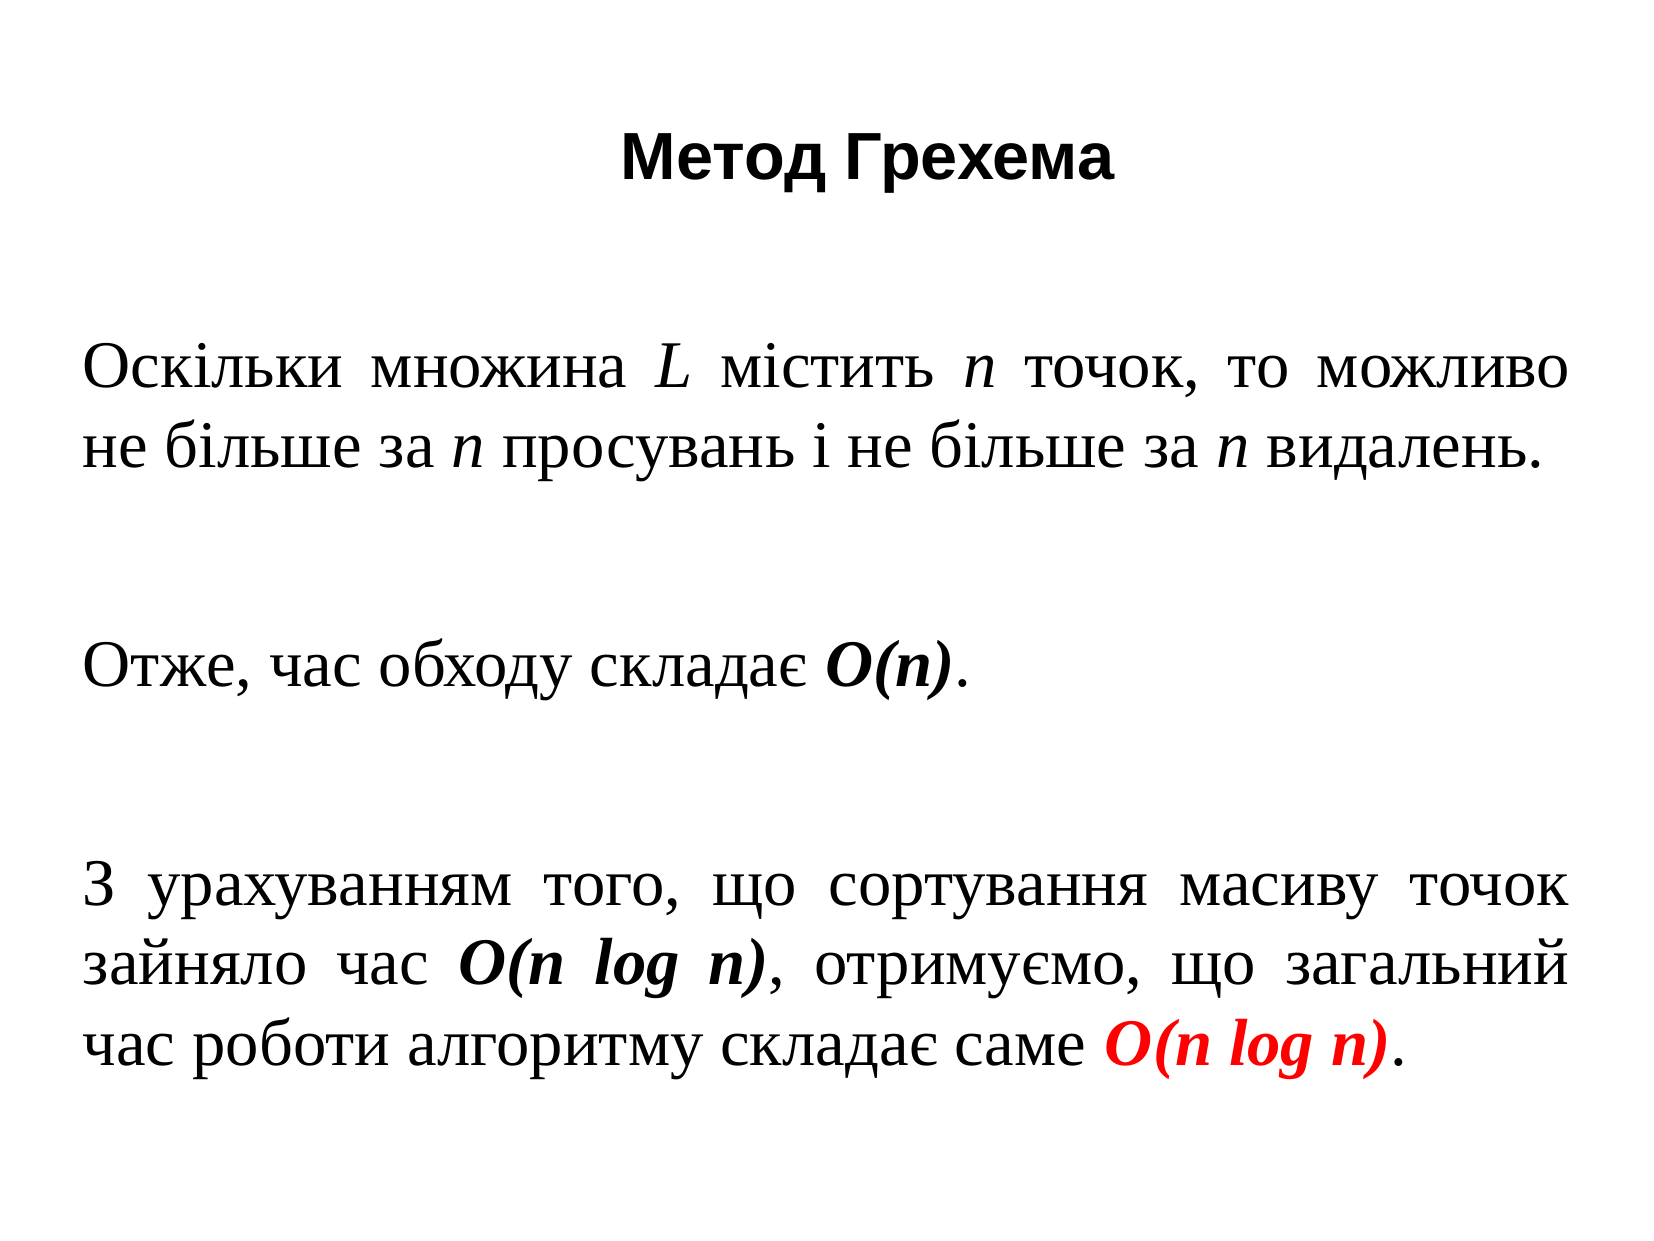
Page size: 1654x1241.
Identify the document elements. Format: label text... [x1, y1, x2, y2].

title Метод Грехема [82, 49, 1571, 257]
subtitle Оскільки множина L містить n точок, то можливо не більше за n просувань і не більше за n видалень. Отже, час обходу складає O(n). З урахуванням того, що сортування масиву точок зайняло час O(n log n), отримуємо, що загальний час роботи алгоритму складає саме O(n log n). [82, 320, 1571, 1079]
